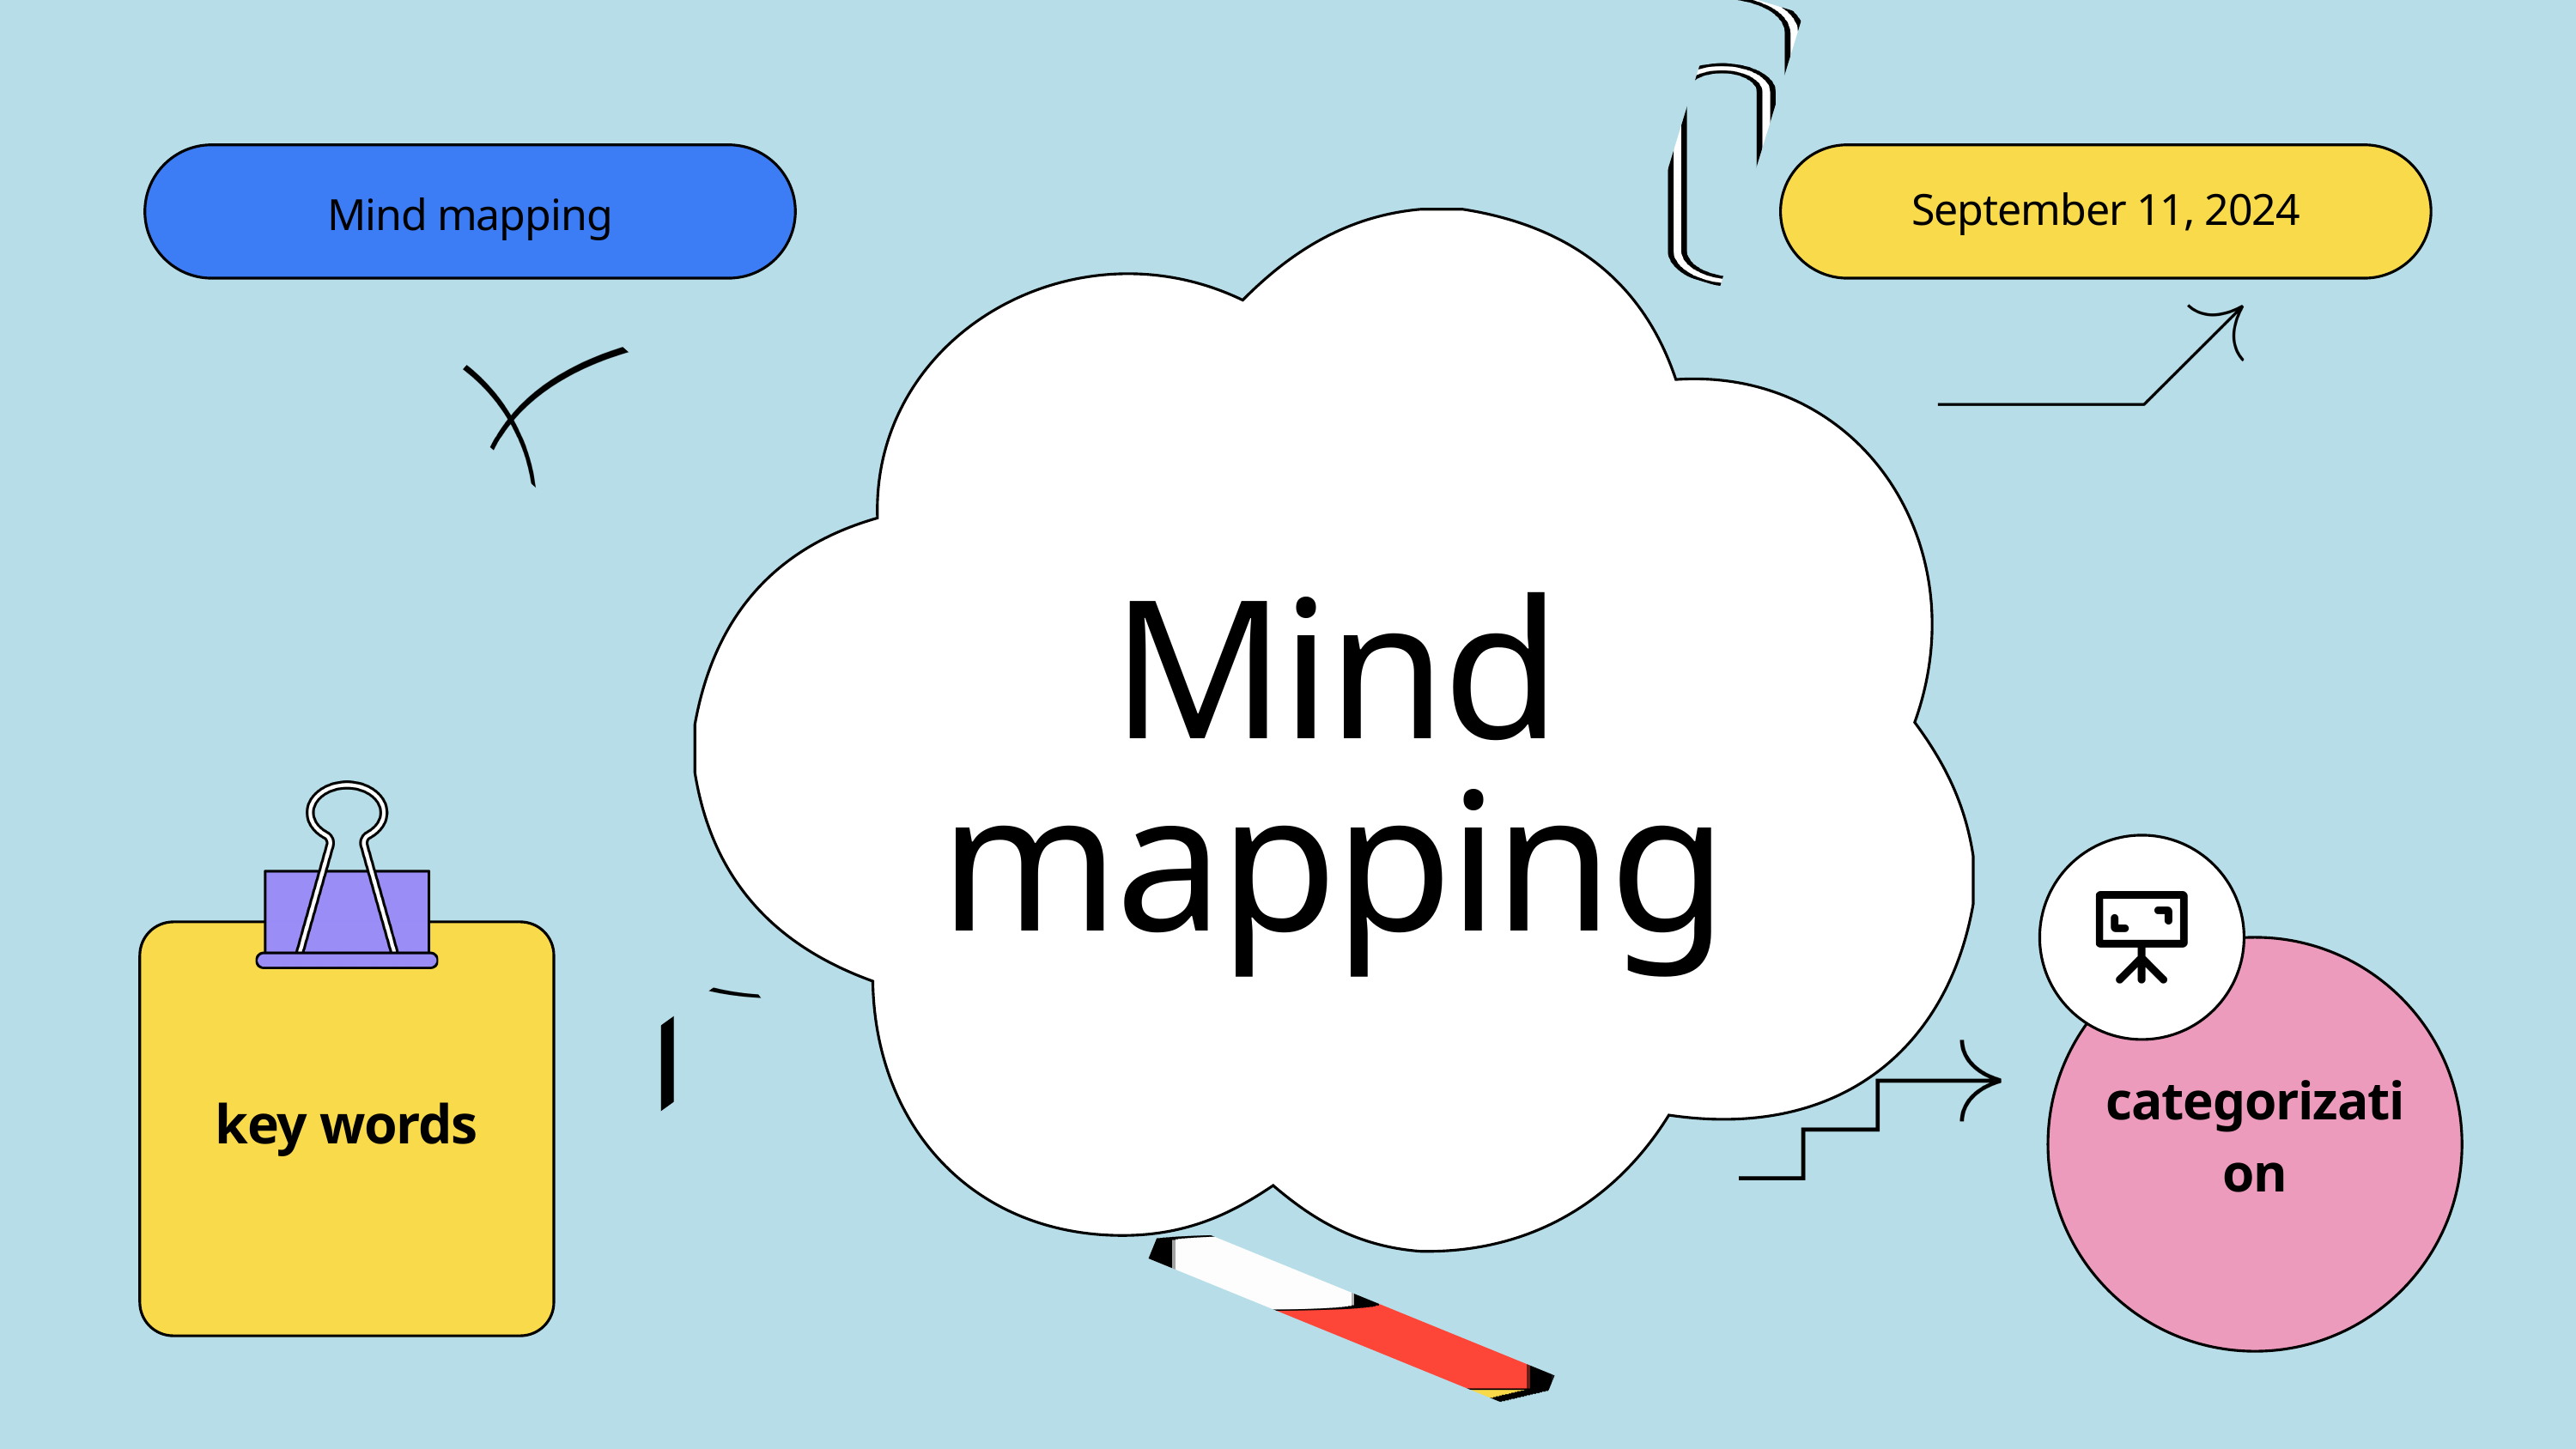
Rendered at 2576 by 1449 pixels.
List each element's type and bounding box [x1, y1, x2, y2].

text_box [1148, 1258, 1555, 1417]
text_box [255, 780, 439, 920]
text_box [2047, 937, 2463, 1352]
text_box [1739, 1040, 2002, 1278]
text_box [2039, 834, 2245, 1040]
text_box [1656, 0, 1804, 208]
text_box [560, 1004, 690, 1160]
text_box [1780, 144, 2432, 279]
text_box [694, 209, 1974, 1252]
text_box [1977, 304, 2245, 406]
text_box [139, 921, 555, 1337]
text_box [144, 144, 796, 279]
text_box [436, 287, 690, 598]
